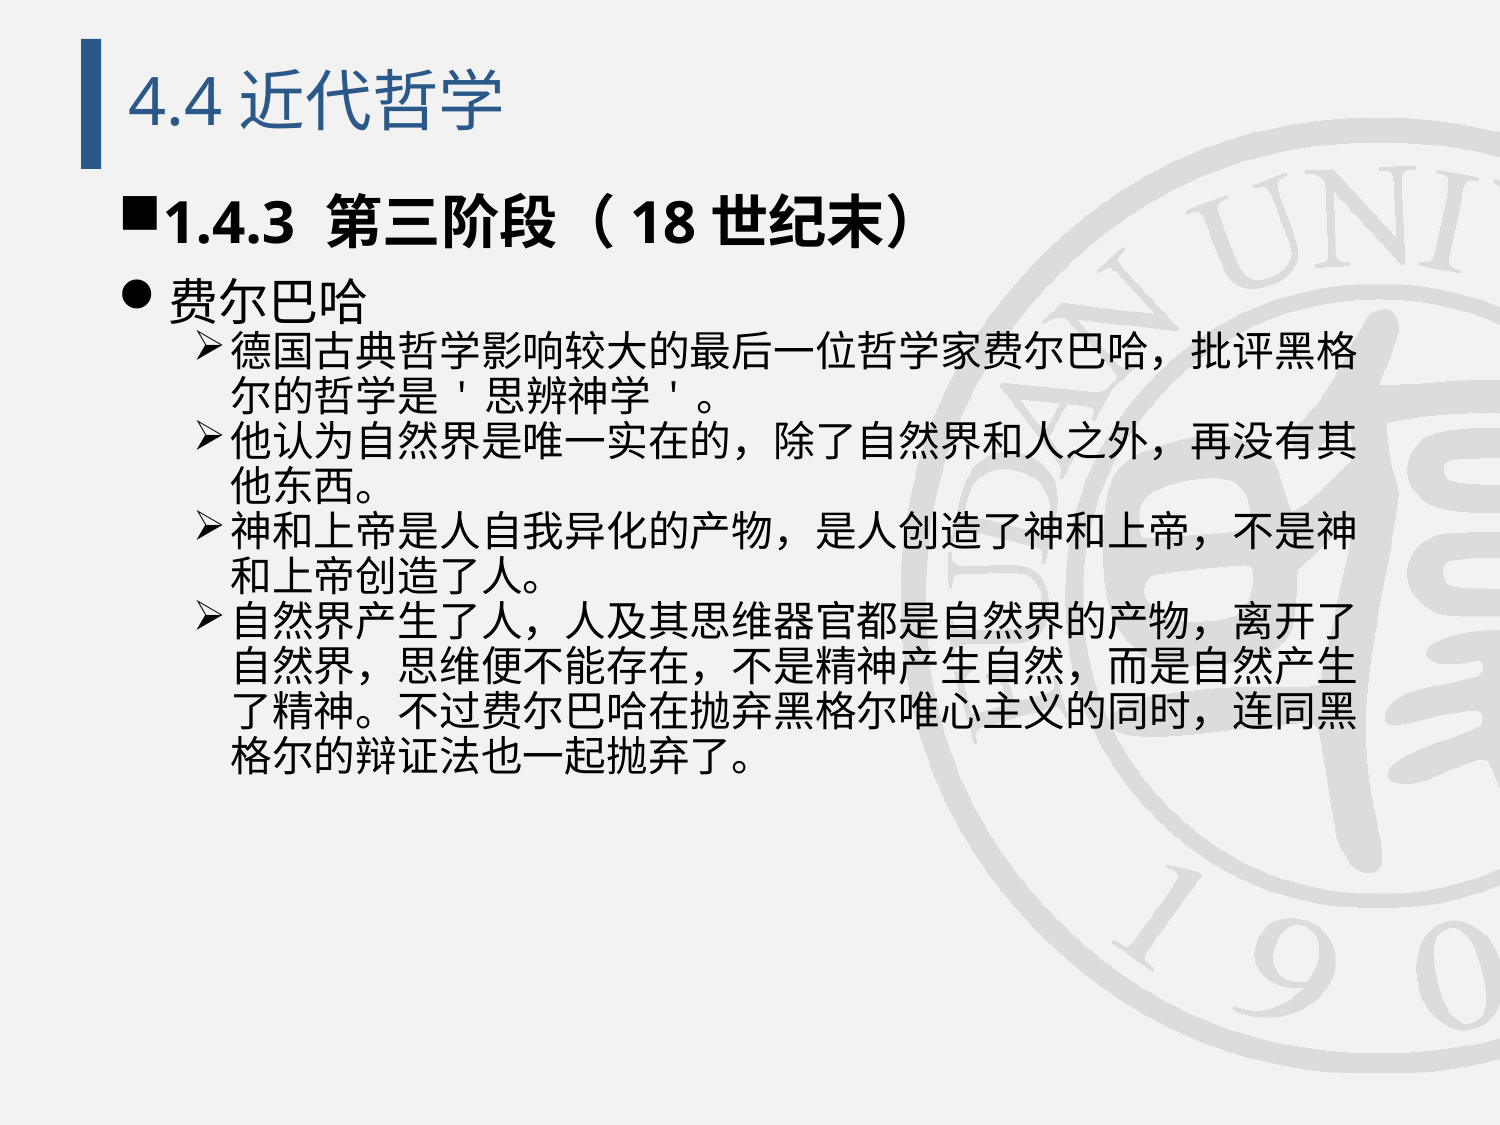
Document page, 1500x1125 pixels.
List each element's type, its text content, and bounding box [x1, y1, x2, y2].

list 1.4.3 第三阶段（18世纪末） 费尔巴哈 德国古典哲学影响较大的最后一位哲学家费尔巴哈，批评黑格尔的哲学是'思辨神学'。 他认为自然界是唯一实在的，除了自然界和人之外，再没有其他东西。 神和上帝是人自我异化的产物，是人创造了神和上帝，不是神和上帝创造了人。 自然界产生了人，人及其思维器官都是自然界的产物，离开了自然界，思维便不能存在，不是精神产生自然，而是自然产生了精神。不过费尔巴哈在抛弃黑格尔唯心主义的同时，连同黑格尔的辩证法也一起抛弃了。 [103, 185, 1397, 1014]
title 4.4近代哲学 [113, 49, 1387, 159]
